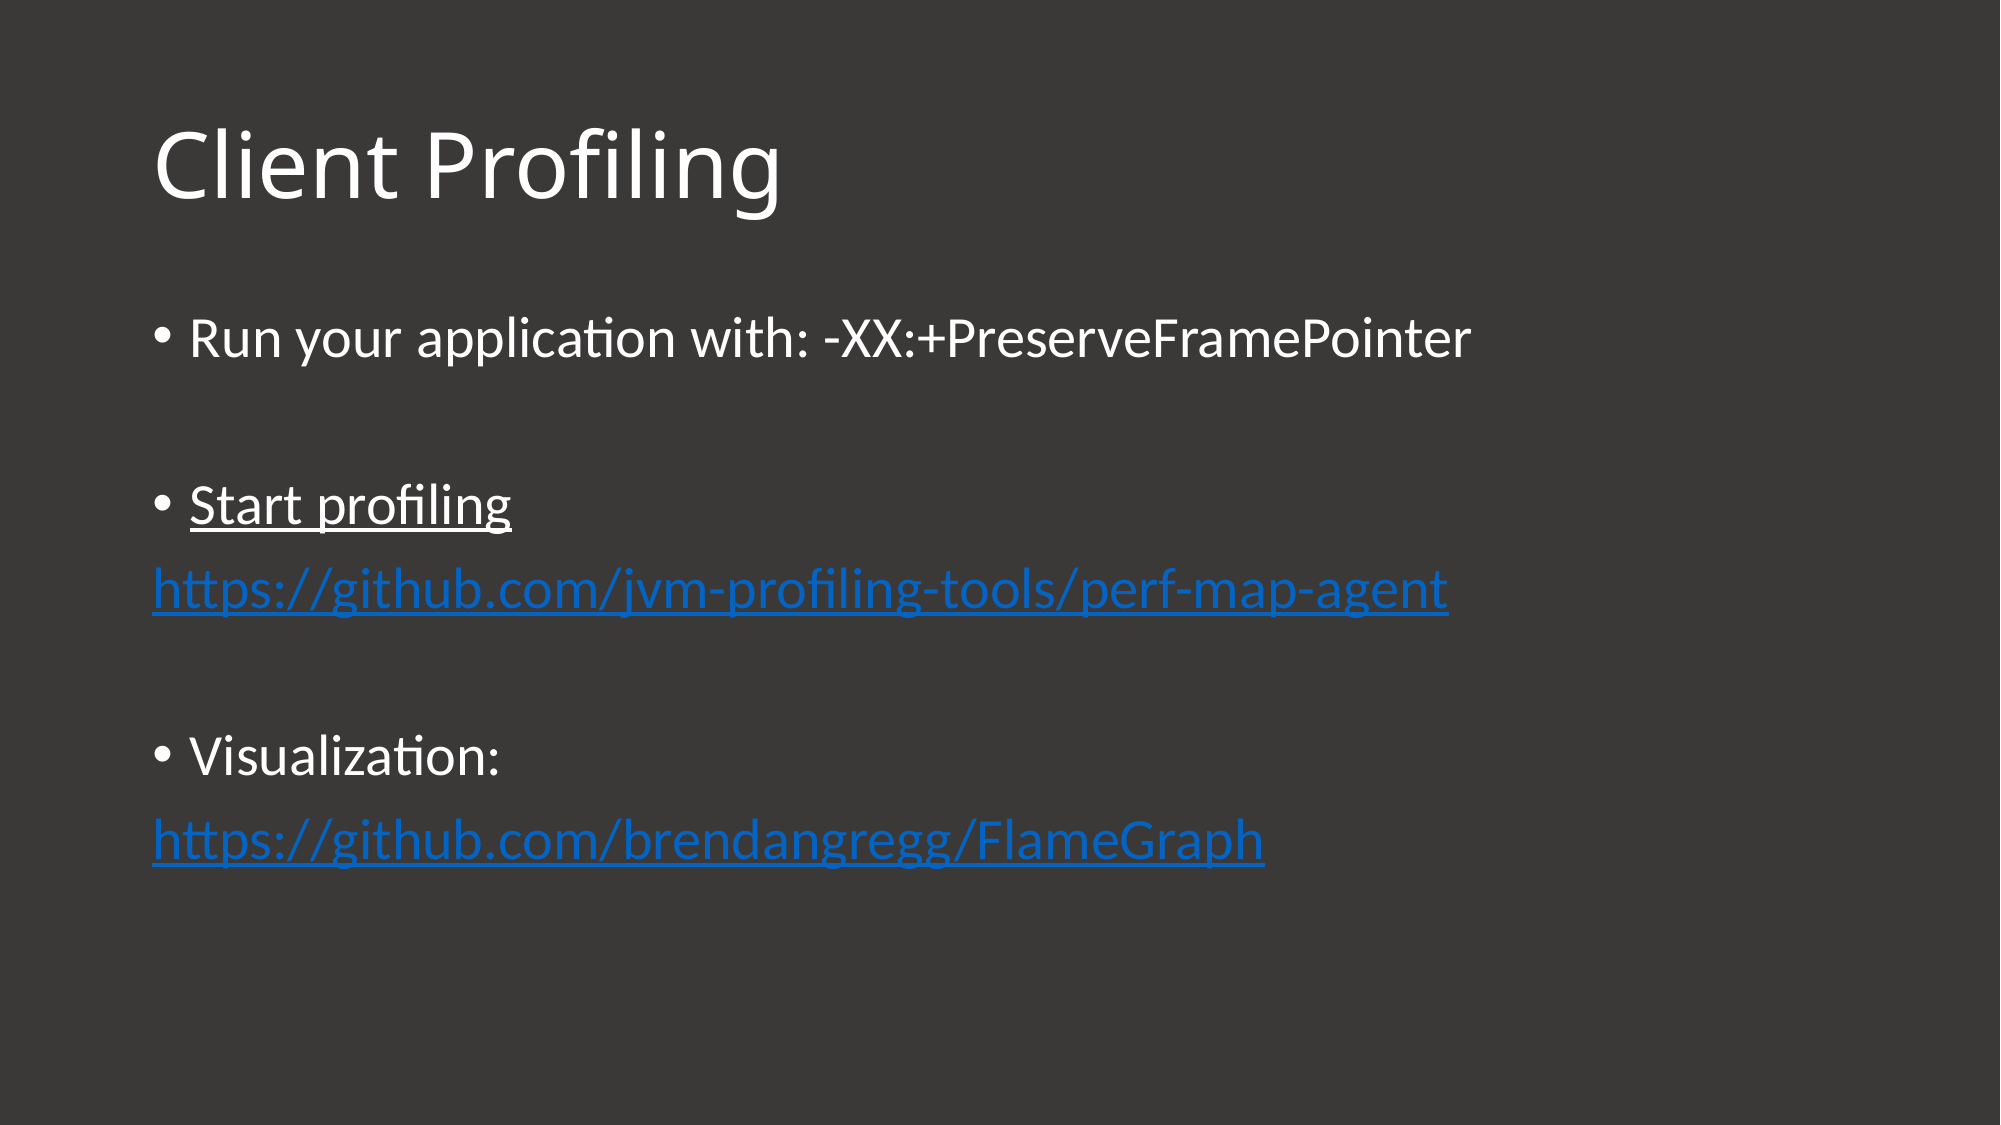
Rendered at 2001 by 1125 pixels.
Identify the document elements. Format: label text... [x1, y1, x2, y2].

title Client Profiling [137, 59, 1863, 278]
list Run your application with: -XX:+PreserveFramePointer Start profiling https://github.com/jvm-profiling-tools/perf-map-agent Visualization: https://github.com/brendangregg/FlameGraph [137, 299, 1863, 1014]
